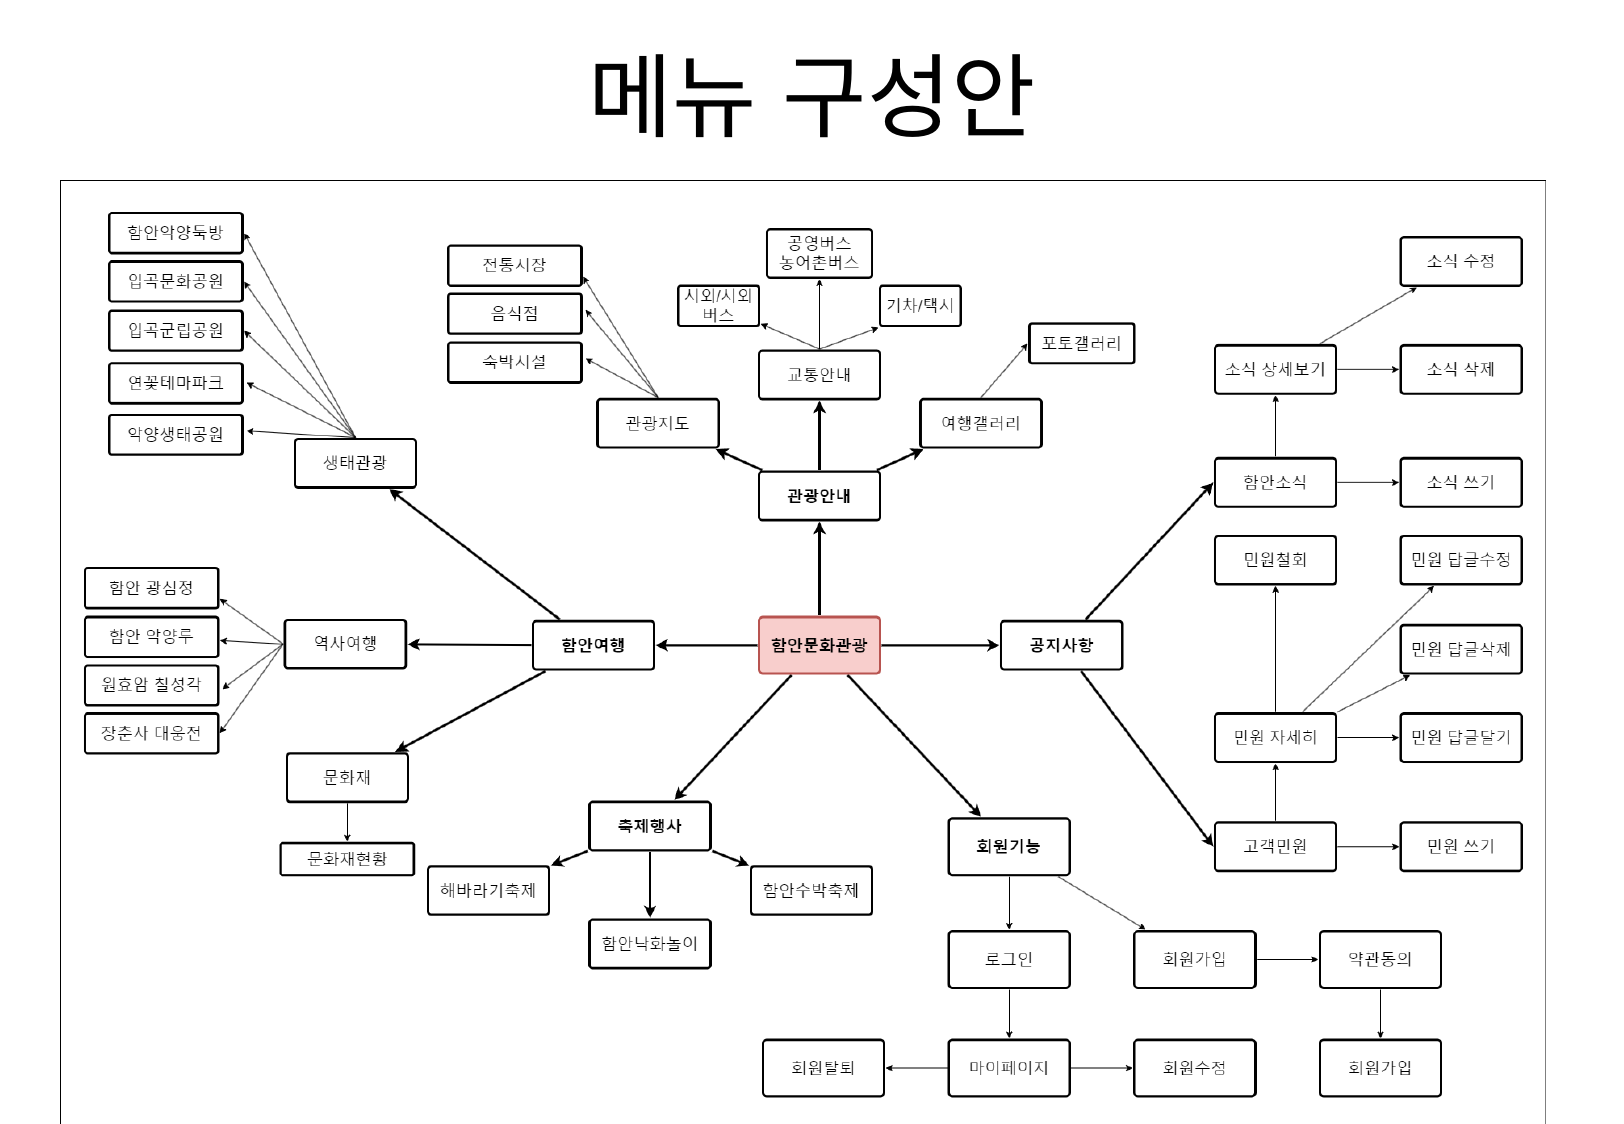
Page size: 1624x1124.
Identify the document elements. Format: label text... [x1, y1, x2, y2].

text_box 메뉴 구성안 [81, 0, 1544, 179]
picture [60, 180, 1546, 1124]
